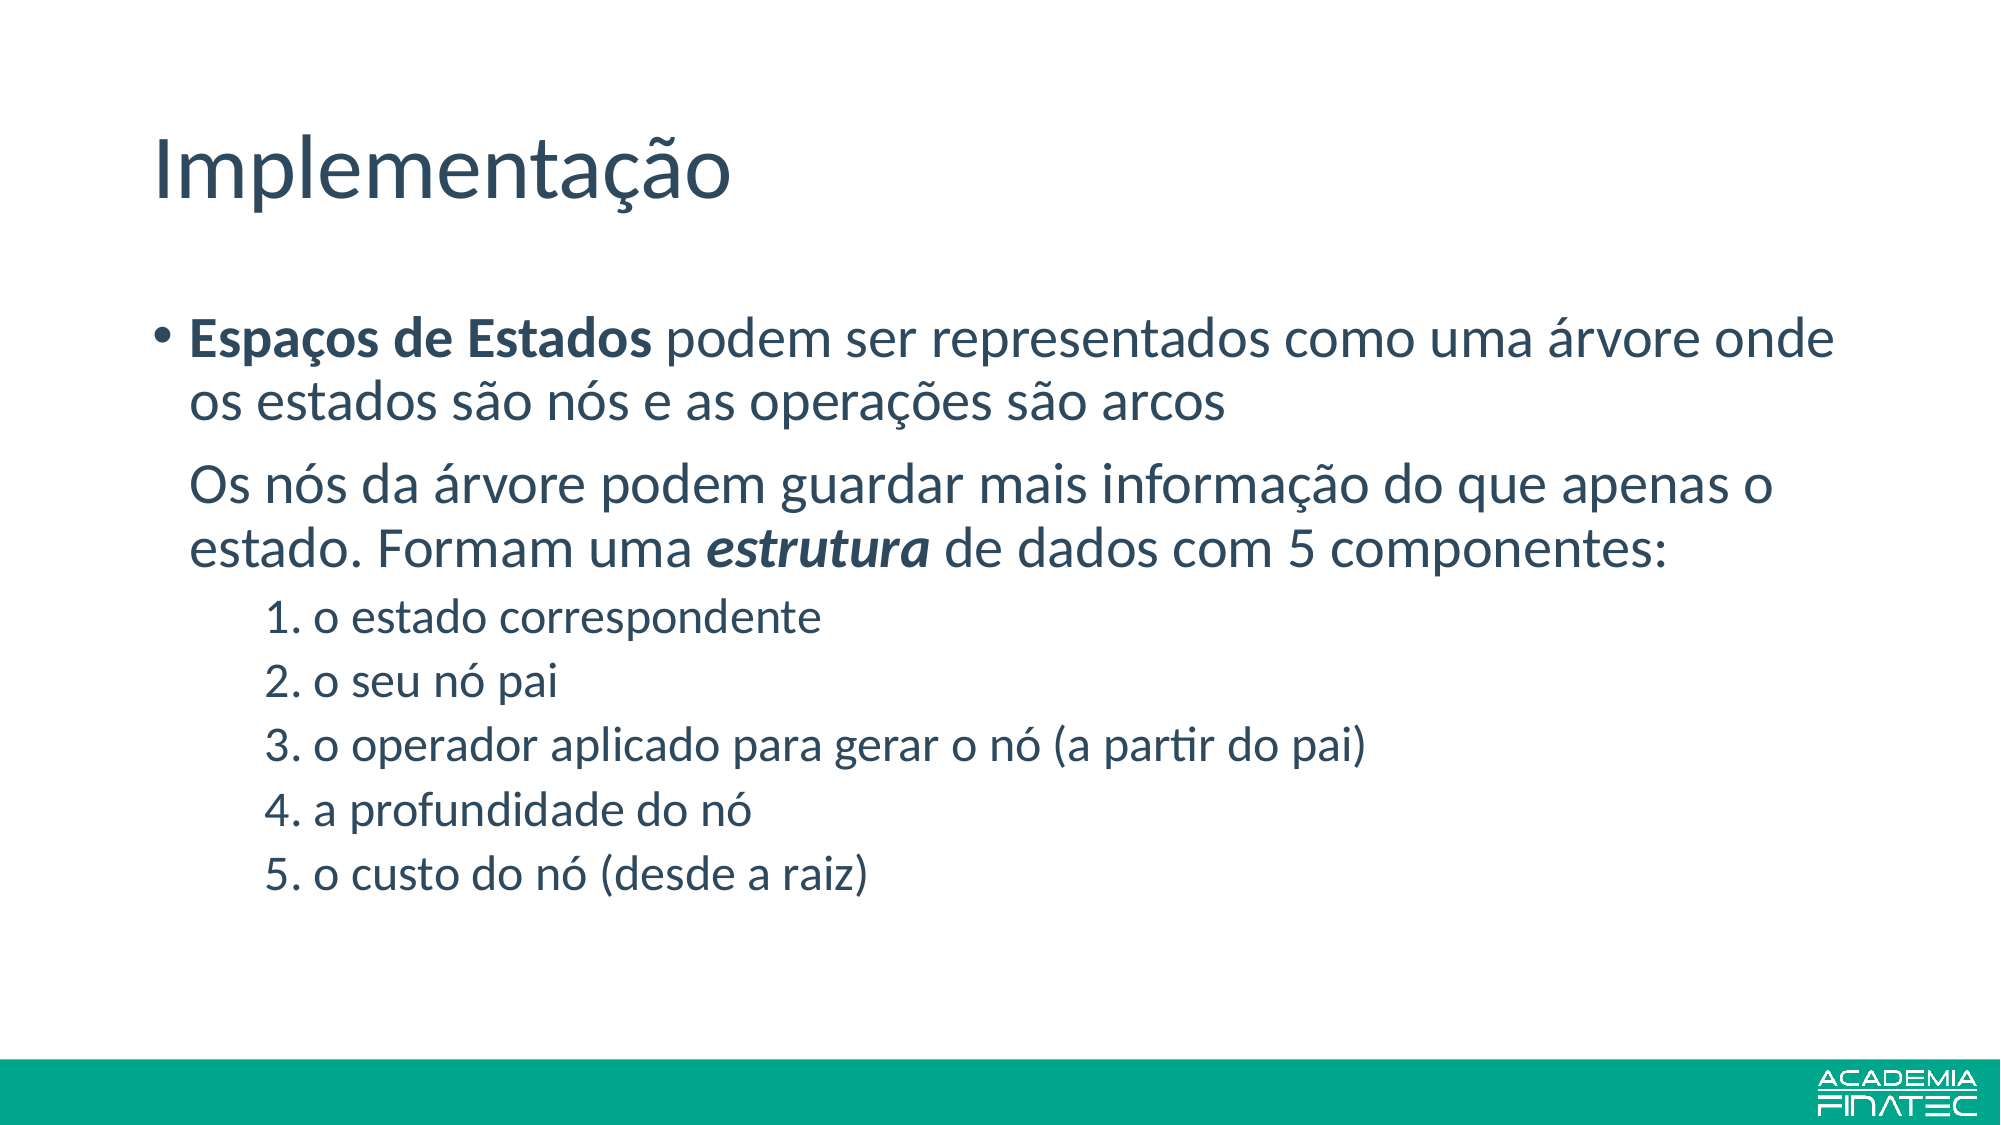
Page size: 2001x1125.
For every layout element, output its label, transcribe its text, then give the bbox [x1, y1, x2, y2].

title Implementação [137, 59, 1863, 278]
list Espaços de Estados podem ser representados como uma árvore onde os estados são nós e as operações são arcos Os nós da árvore podem guardar mais informação do que apenas o estado. Formam uma estrutura de dados com 5 componentes: 1. o estado correspondente 2. o seu nó pai 3. o operador aplicado para gerar o nó (a partir do pai) 4. a profundidade do nó 5. o custo do nó (desde a raiz) [137, 299, 1863, 1014]
picture [1811, 1062, 1984, 1122]
